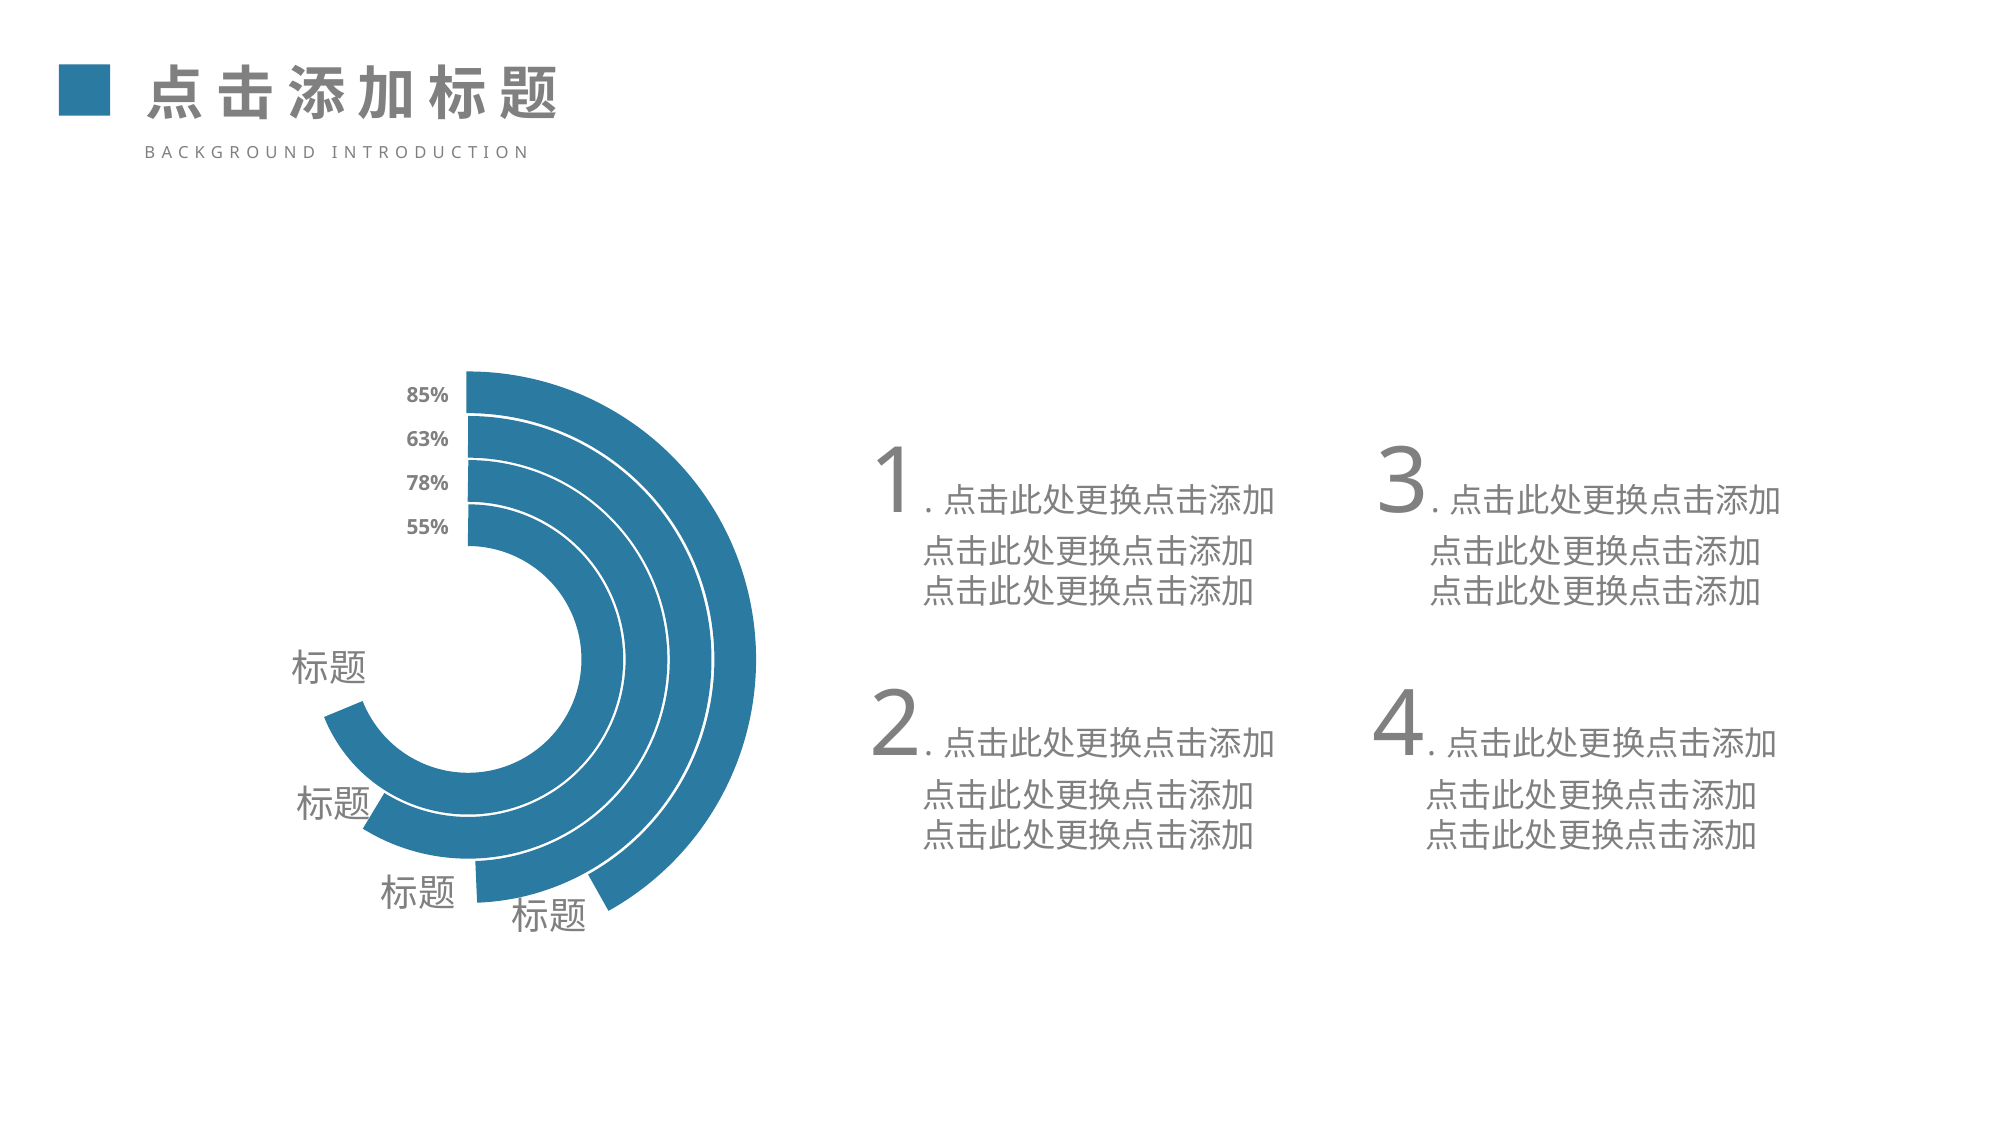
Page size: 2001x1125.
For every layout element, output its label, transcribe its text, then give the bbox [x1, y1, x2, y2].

text_box [466, 391, 736, 892]
text_box 78% [391, 462, 464, 503]
text_box 标题 [276, 636, 382, 697]
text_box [58, 42, 600, 178]
text_box 63% [391, 418, 464, 459]
text_box [342, 524, 603, 795]
text_box 标题 [497, 884, 602, 945]
text_box [468, 436, 692, 883]
text_box 4.点击此处更换点击添加 点击此处更换点击添加 点击此处更换点击添加 [1357, 656, 1865, 910]
text_box 标题 [281, 772, 387, 833]
text_box 标题 [365, 861, 471, 922]
text_box 85% [391, 374, 464, 414]
text_box 55% [391, 506, 464, 547]
text_box [387, 480, 648, 839]
text_box 2.点击此处更换点击添加 点击此处更换点击添加 点击此处更换点击添加 [854, 656, 1357, 910]
text_box 3.点击此处更换点击添加 点击此处更换点击添加 点击此处更换点击添加 [1361, 413, 1869, 666]
text_box 1.点击此处更换点击添加 点击此处更换点击添加 点击此处更换点击添加 [854, 413, 1361, 656]
